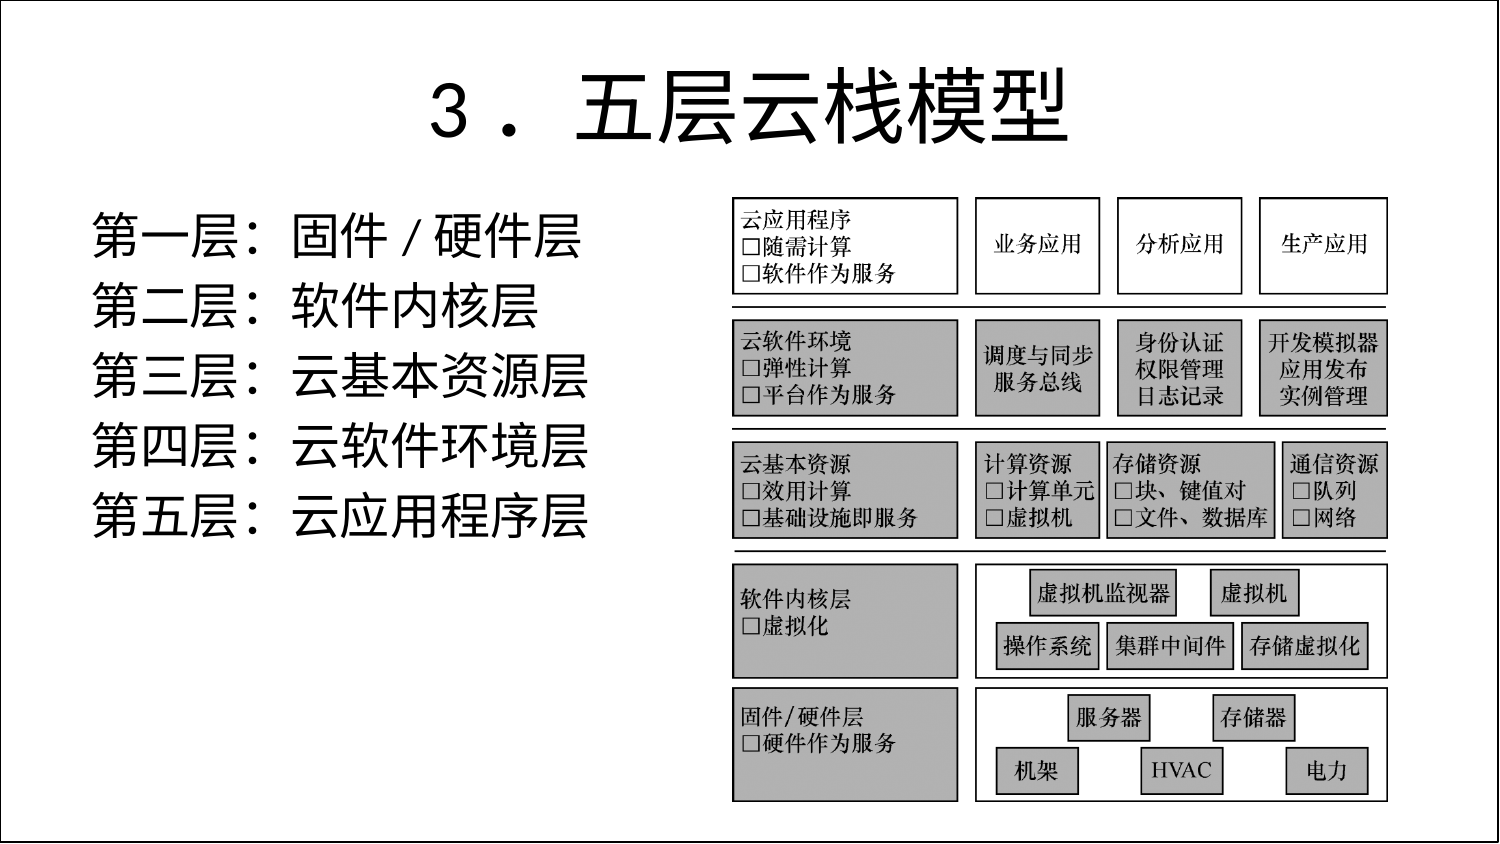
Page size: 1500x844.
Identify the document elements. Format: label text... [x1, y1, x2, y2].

picture [731, 197, 1388, 802]
title 3．五层云栈模型 [75, 33, 1425, 175]
list 第一层：固件/硬件层 第二层：软件内核层 第三层：云基本资源层 第四层：云软件环境层 第五层：云应用程序层 [75, 196, 727, 754]
